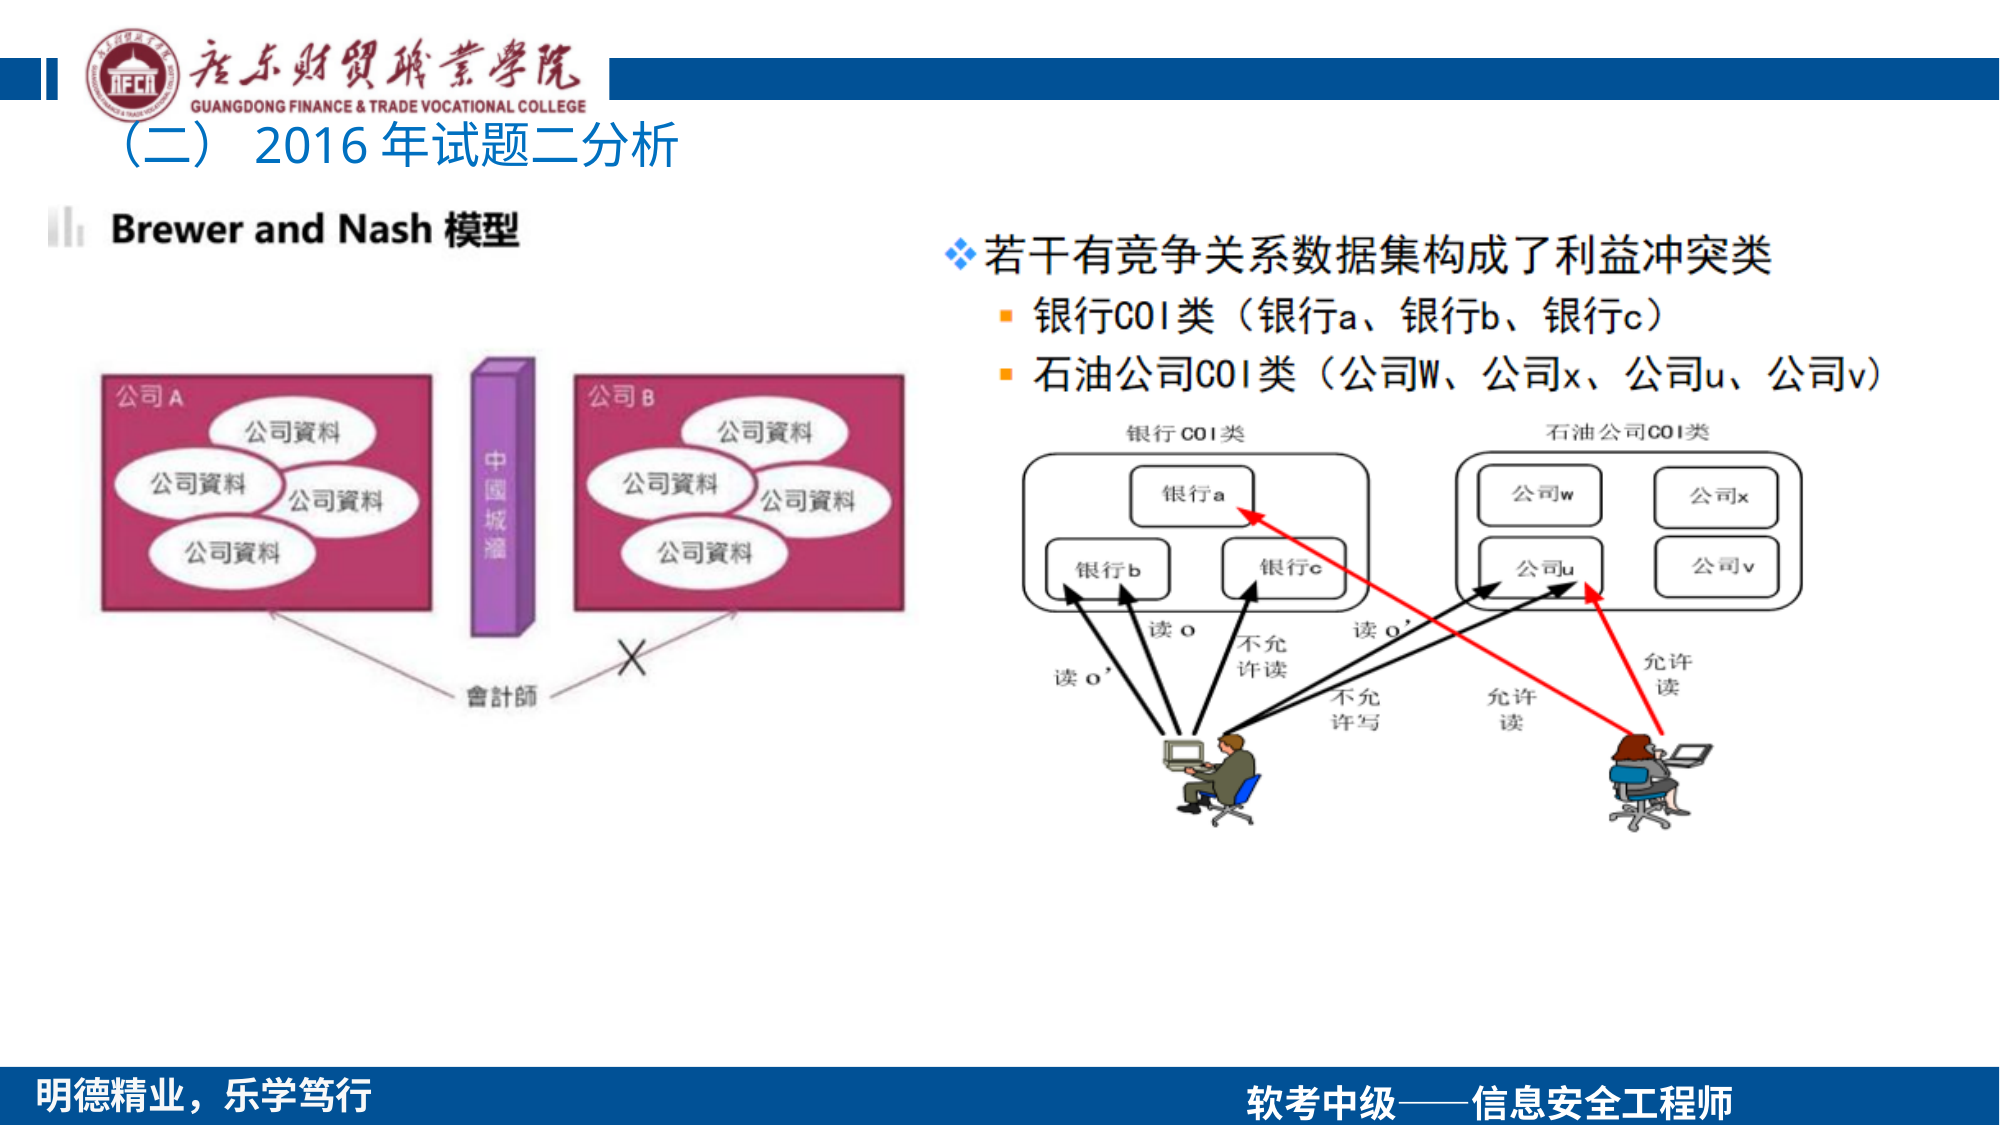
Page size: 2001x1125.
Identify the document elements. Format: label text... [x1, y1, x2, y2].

picture [83, 20, 593, 94]
text_box （二）2016年试题二分析 [78, 94, 1282, 182]
picture [48, 204, 1890, 844]
